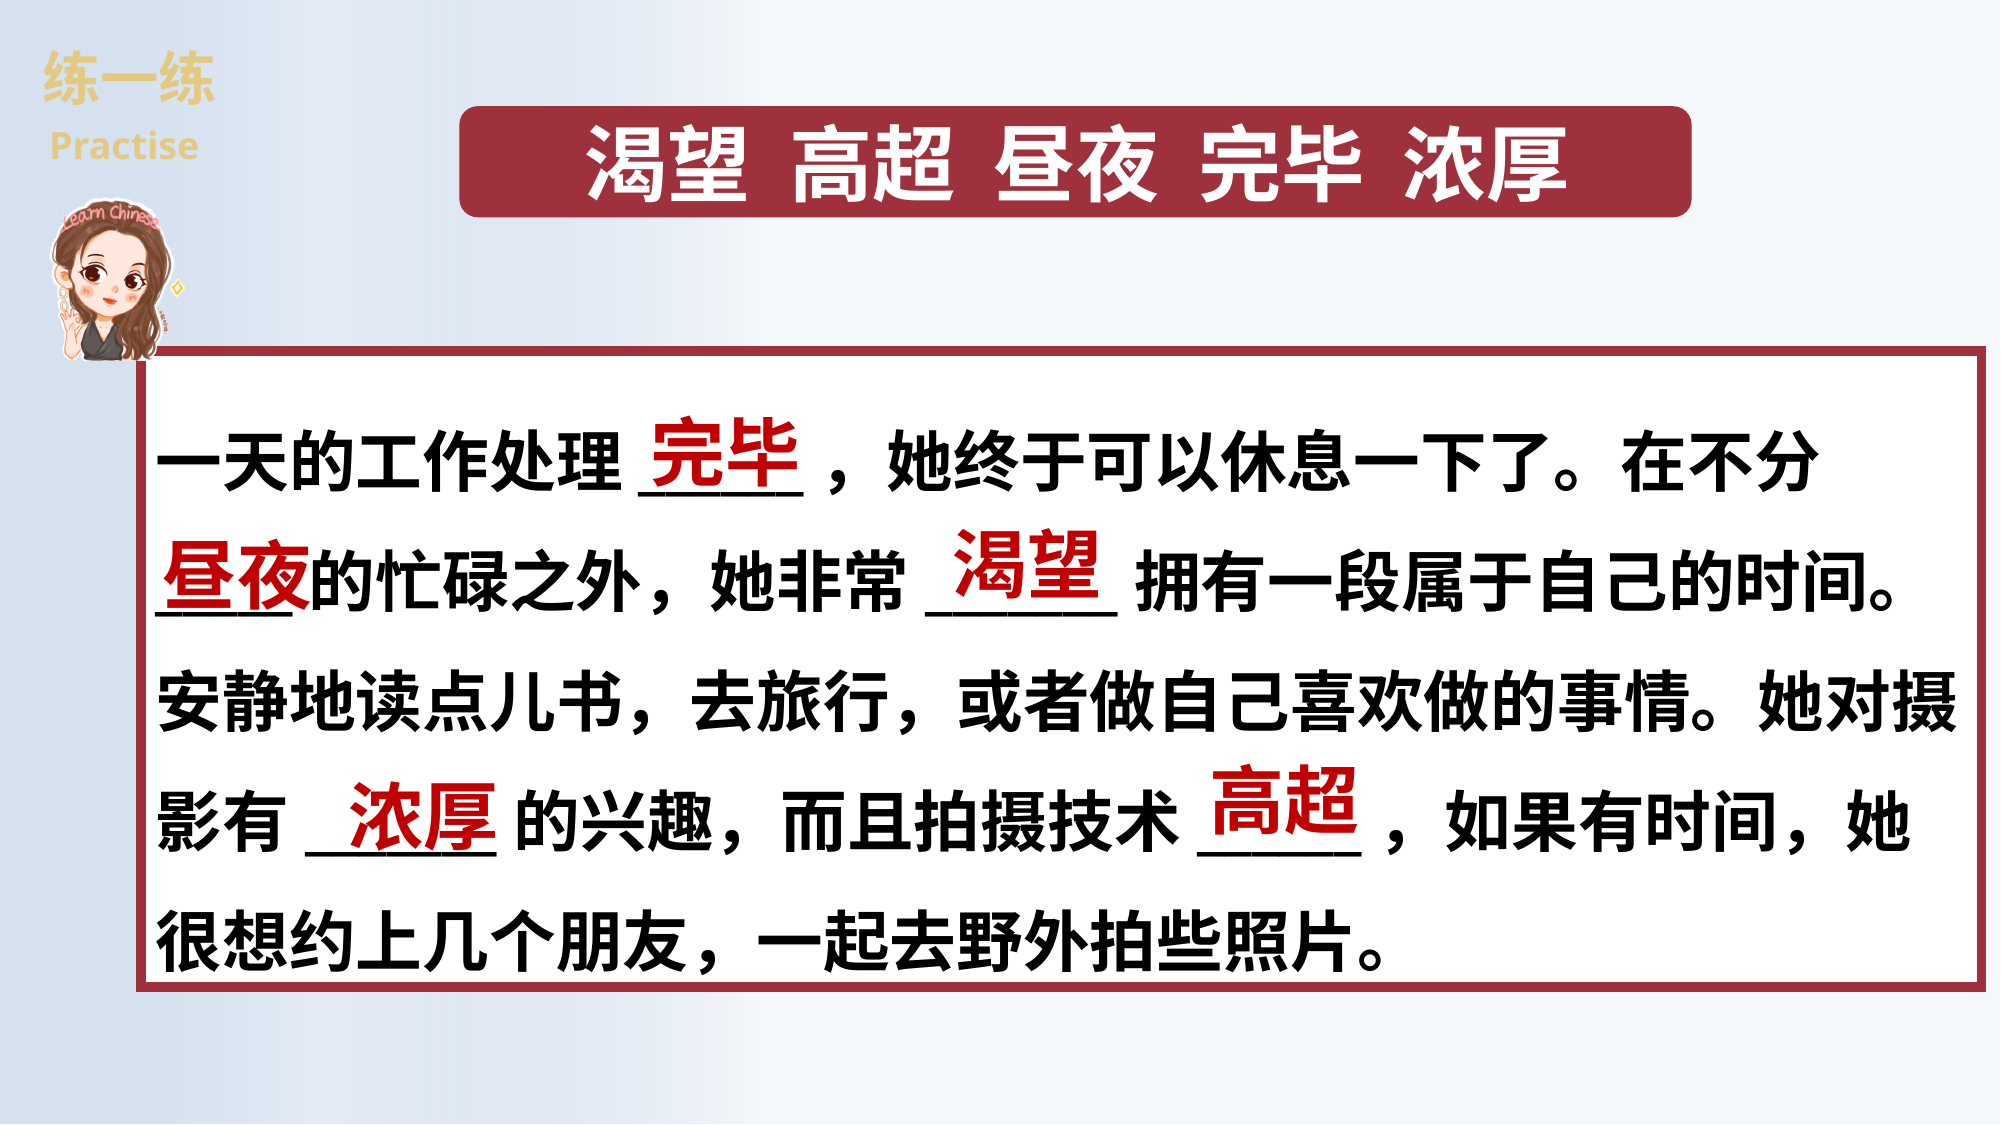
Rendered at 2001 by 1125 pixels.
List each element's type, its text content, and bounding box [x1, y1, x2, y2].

picture [0, 0, 2001, 1125]
text_box 练一练 [27, 35, 233, 120]
text_box Practise [34, 115, 215, 175]
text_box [0, 175, 1982, 987]
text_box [459, 104, 1695, 175]
